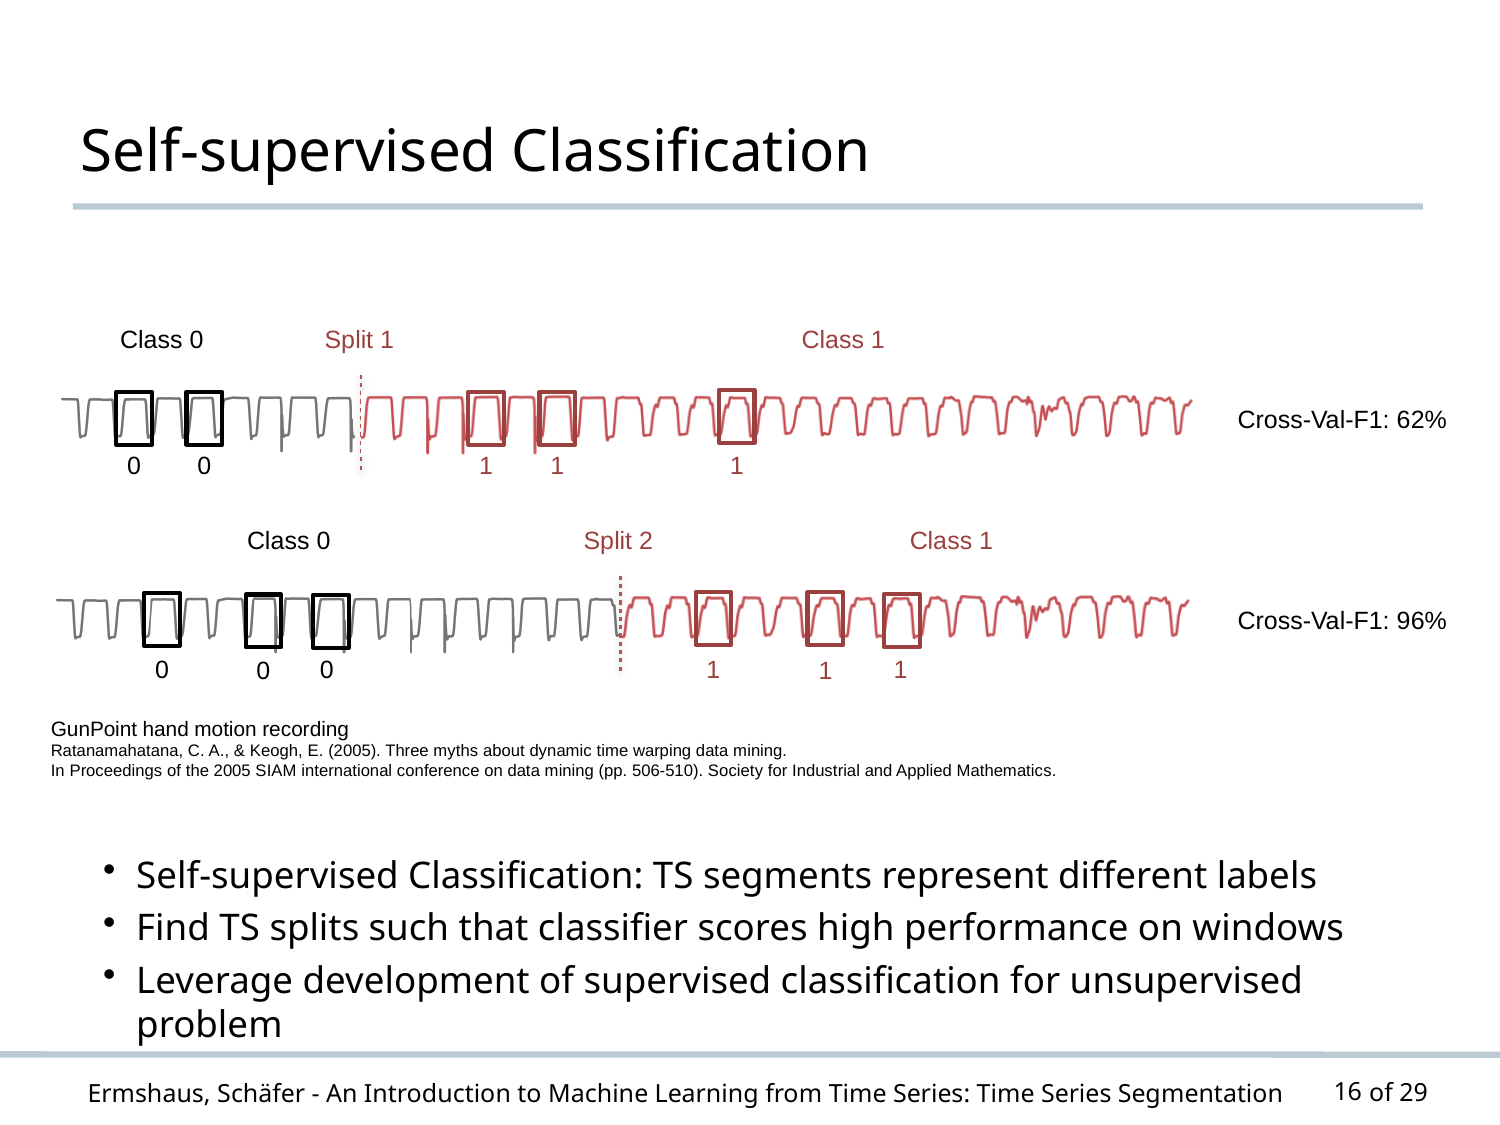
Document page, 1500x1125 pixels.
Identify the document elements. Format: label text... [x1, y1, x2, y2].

text_box 0 [127, 457, 142, 480]
text_box 0 [256, 657, 271, 685]
text_box Class 0 [120, 323, 204, 354]
text_box Split 2 [583, 524, 654, 555]
text_box 1 [478, 455, 494, 480]
text_box 0 [319, 657, 334, 684]
text_box Class 1 [909, 524, 994, 555]
picture [361, 391, 1198, 455]
text_box Cross-Val-F1: 96% [1237, 604, 1448, 635]
text_box 0 [197, 457, 212, 480]
list Ermshaus, Schäfer - An Introduction to Machine Learning from Time Series: Time Series Segmentation [80, 1077, 1268, 1107]
text_box Cross-Val-F1: 62% [1237, 403, 1448, 434]
picture [47, 592, 619, 657]
text_box 1 [893, 653, 908, 684]
text_box 1 [818, 654, 833, 685]
text_box Class 0 [246, 524, 331, 555]
slide_number 16 [1268, 1067, 1371, 1115]
text_box Class 1 [801, 323, 886, 354]
text_box 1 [550, 455, 565, 480]
text_box 1 [729, 455, 744, 480]
text_box Split 1 [324, 323, 395, 354]
text_box GunPoint hand motion recording Ratanamahatana, C. A., & Keogh, E. (2005). Three myths about dynamic time warping data mining. In Proceedings of the 2005 SIAM international conference on data mining (pp. 506-510). Society for Industrial and Applied Mathematics. [50, 715, 1117, 781]
title Self-supervised Classification [71, 0, 1423, 193]
text_box 0 [154, 657, 170, 684]
picture [622, 593, 1194, 651]
text_box 1 [706, 653, 721, 684]
list Self-supervised Classification: TS segments represent different labels Find TS splits such that classifier scores high performance on windows Leverage development of supervised classification for unsupervised problem [61, 843, 1413, 1032]
picture [54, 389, 355, 457]
